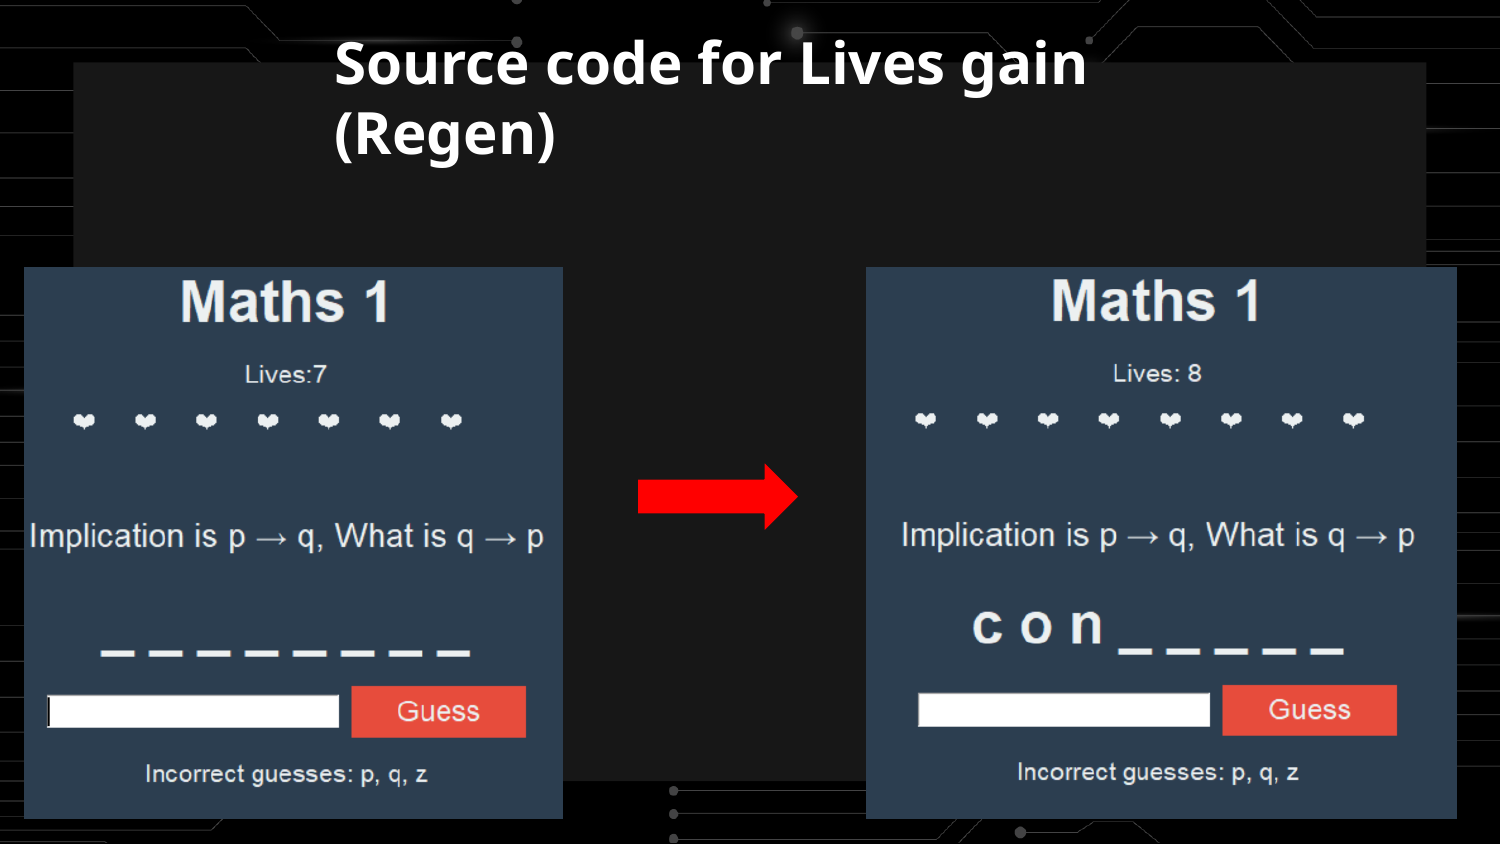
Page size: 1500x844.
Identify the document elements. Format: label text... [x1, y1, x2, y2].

picture [0, 0, 1500, 843]
text_box [637, 461, 800, 532]
title Source code for Lives gain (Regen) [319, 75, 1281, 181]
